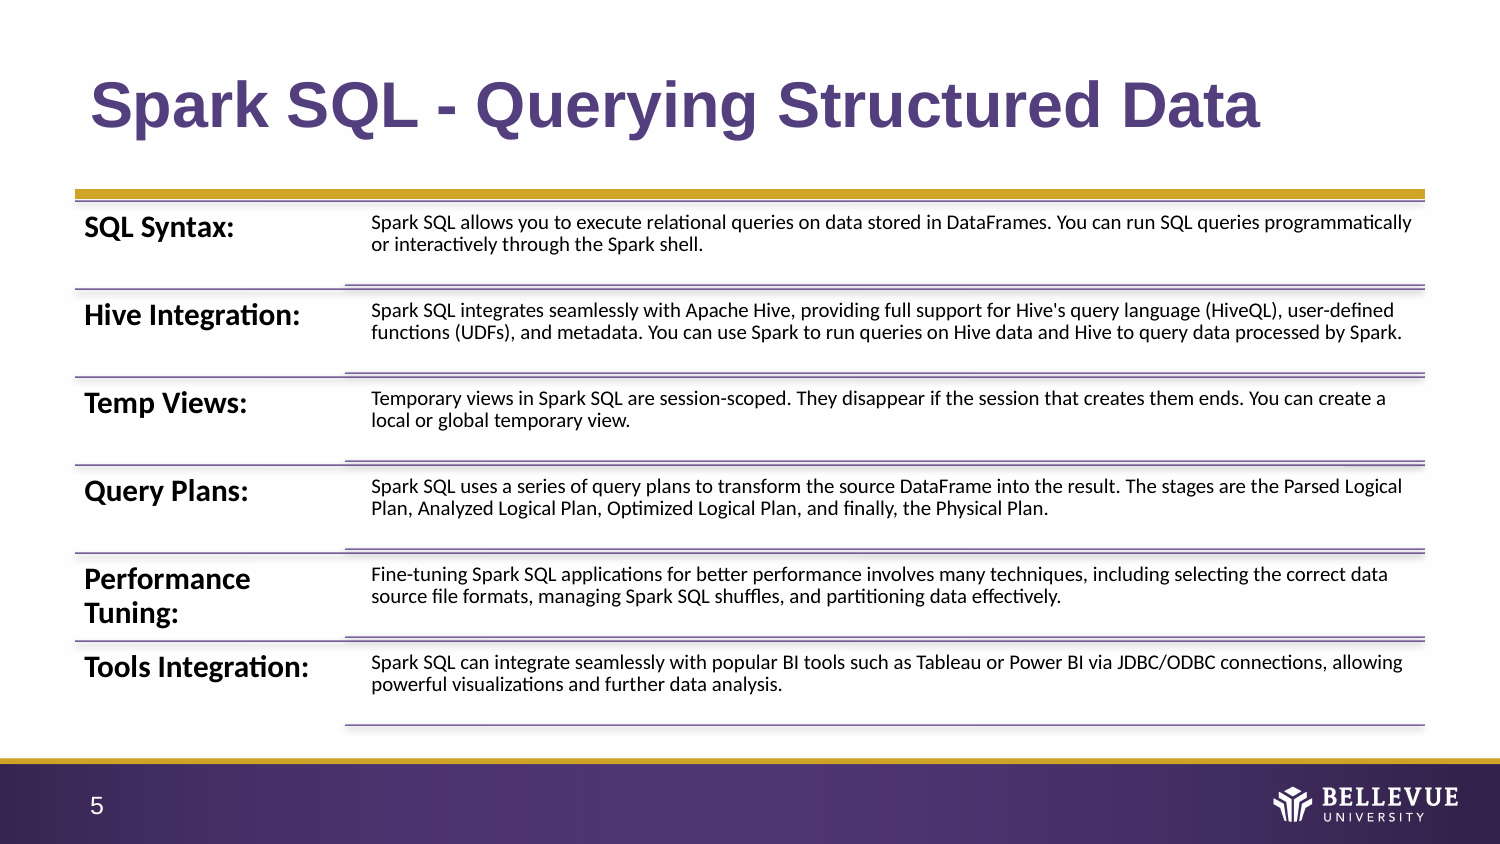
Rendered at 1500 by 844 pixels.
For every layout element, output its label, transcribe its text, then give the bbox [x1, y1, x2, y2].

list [74, 200, 1426, 730]
picture [0, 0, 1500, 844]
title Spark SQL - Querying Structured Data [75, 30, 1425, 150]
